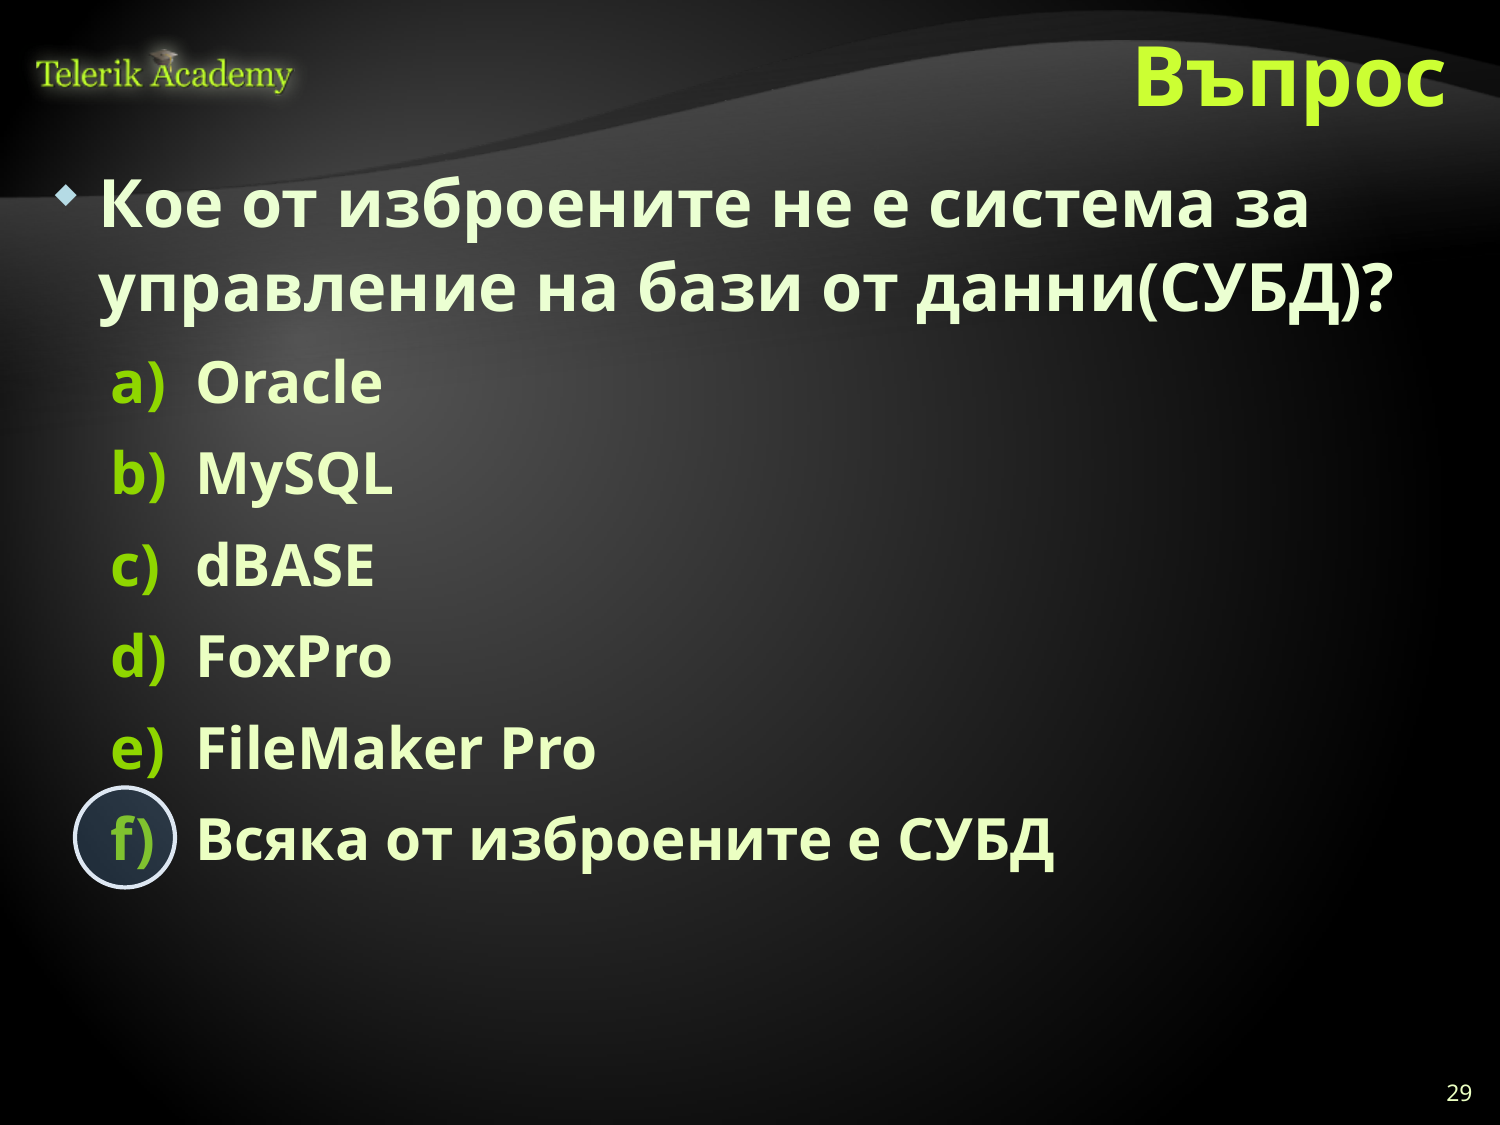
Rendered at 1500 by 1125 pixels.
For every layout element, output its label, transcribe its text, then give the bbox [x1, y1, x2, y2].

picture [0, 0, 1500, 1125]
list Кое от изброените не е система за управление на бази от данни(СУБД)? Oracle MySQL dBASE FoxPro FileMaker Pro Всяка от изброените е СУБД [37, 149, 1463, 1075]
title Въпрос [300, 12, 1463, 149]
slide_number 29 [1412, 1074, 1488, 1113]
text_box [72, 785, 178, 890]
